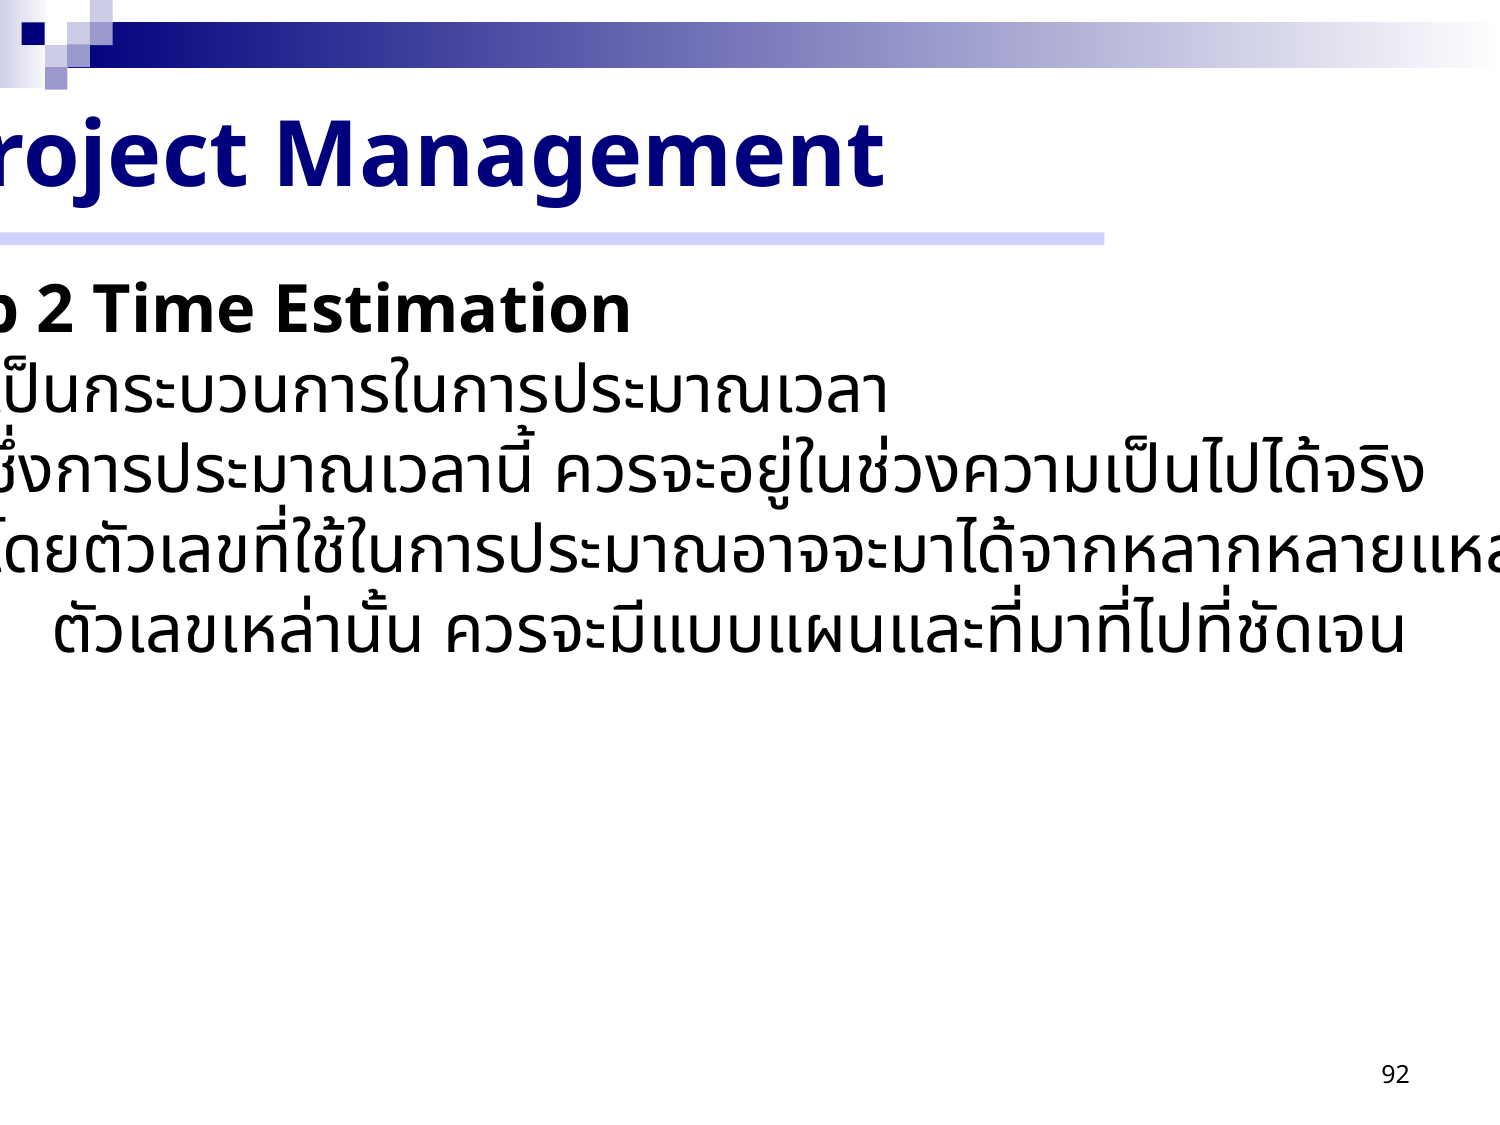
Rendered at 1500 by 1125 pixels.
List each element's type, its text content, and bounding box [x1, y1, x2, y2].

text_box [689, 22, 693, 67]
text_box Step 2 Time Estimation เป็นกระบวนการในการประมาณเวลา ซึ่งการประมาณเวลานี้ ควรจะอยู่ในช่วงความเป็นไปได้จริง โดยตัวเลขที่ใช้ในการประมาณอาจจะมาได้จากหลากหลายแหล่ง แต่ ตัวเลขเหล่านั้น ควรจะมีแบบแผนและที่มาที่ไปที่ชัดเจน [0, 258, 1500, 674]
text_box Project Management [0, 87, 903, 213]
slide_number 92 [1074, 1024, 1426, 1101]
